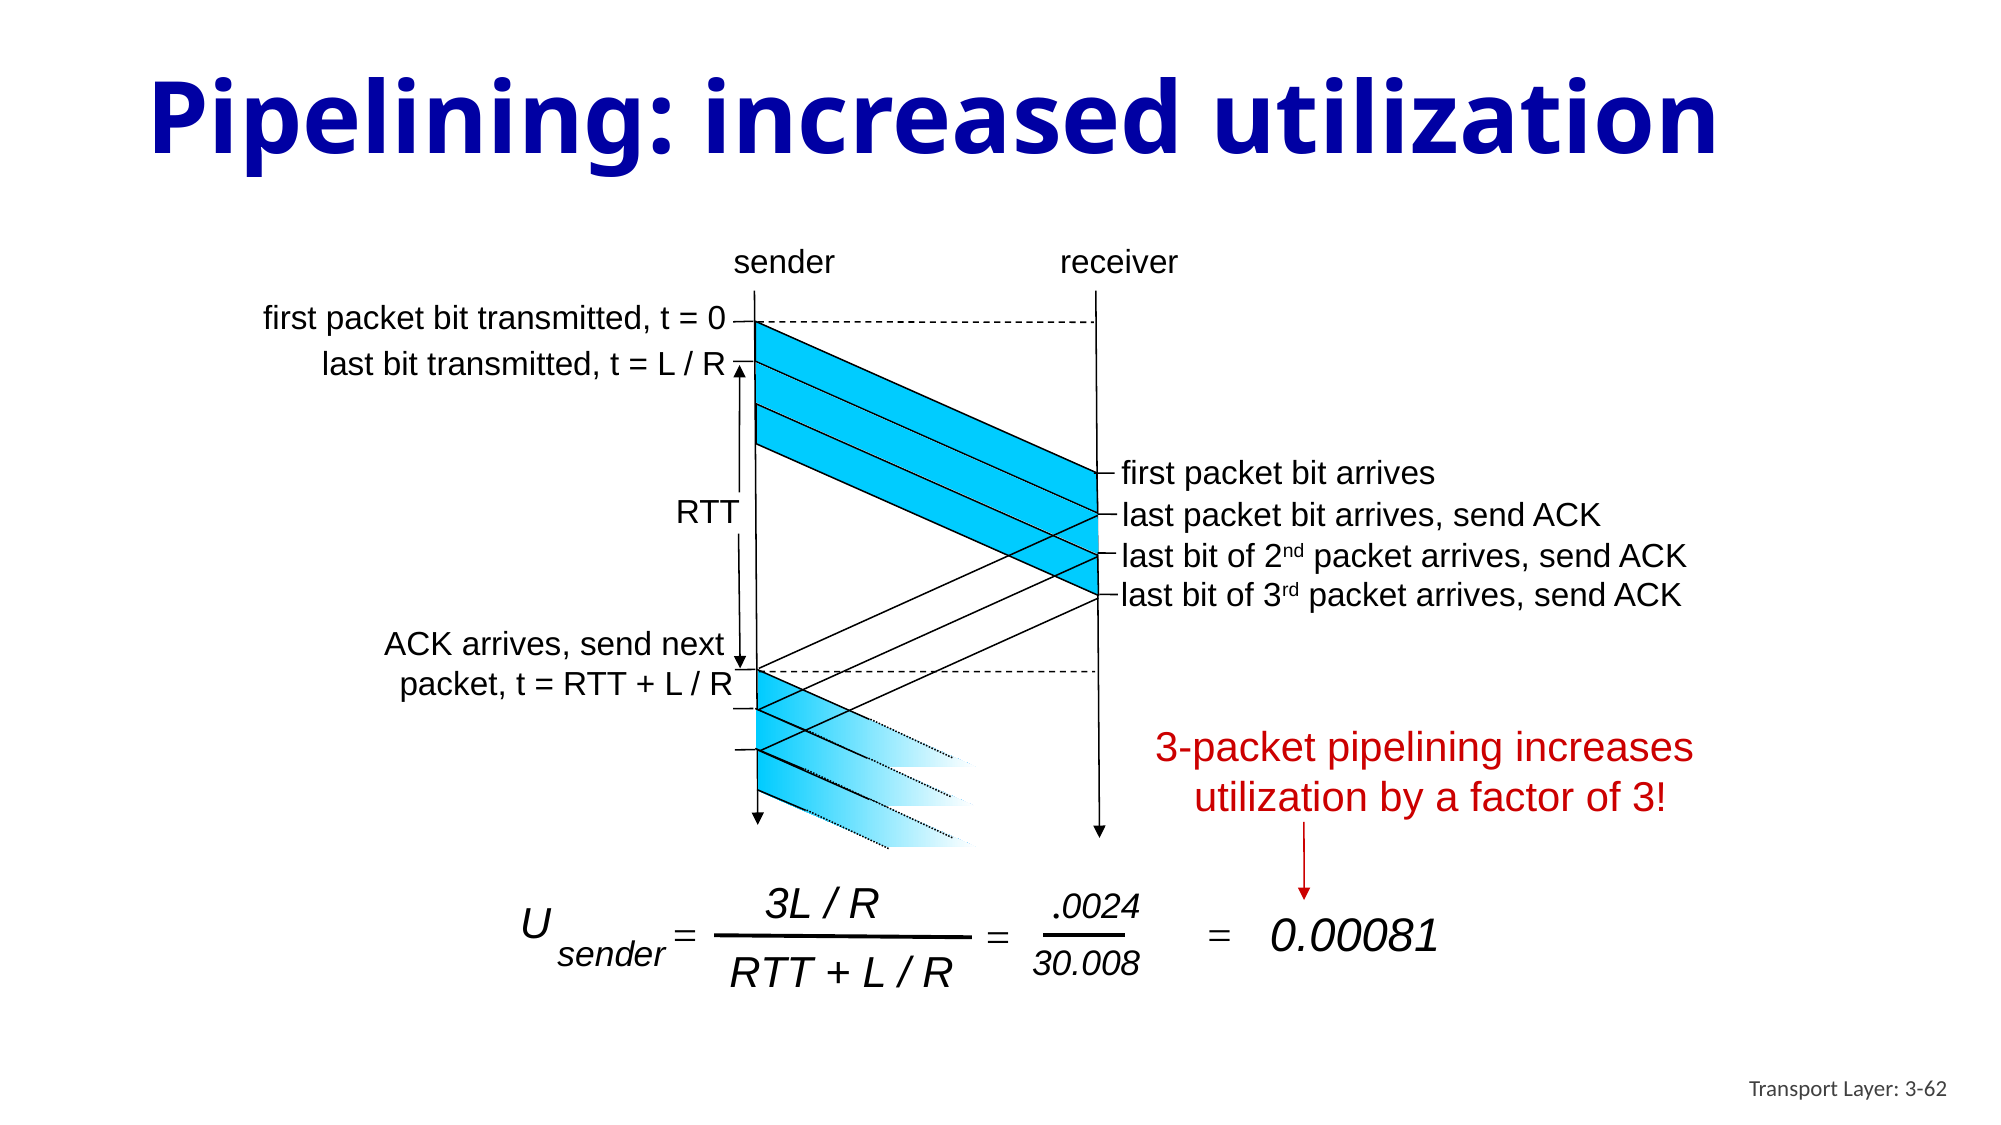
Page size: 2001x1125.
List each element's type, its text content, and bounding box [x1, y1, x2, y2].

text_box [235, 232, 1736, 850]
title Pipelining: increased utilization [131, 47, 1952, 195]
slide_number Transport Layer: 3-62 [1512, 1056, 1963, 1117]
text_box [1140, 712, 1709, 900]
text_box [490, 865, 1598, 1019]
